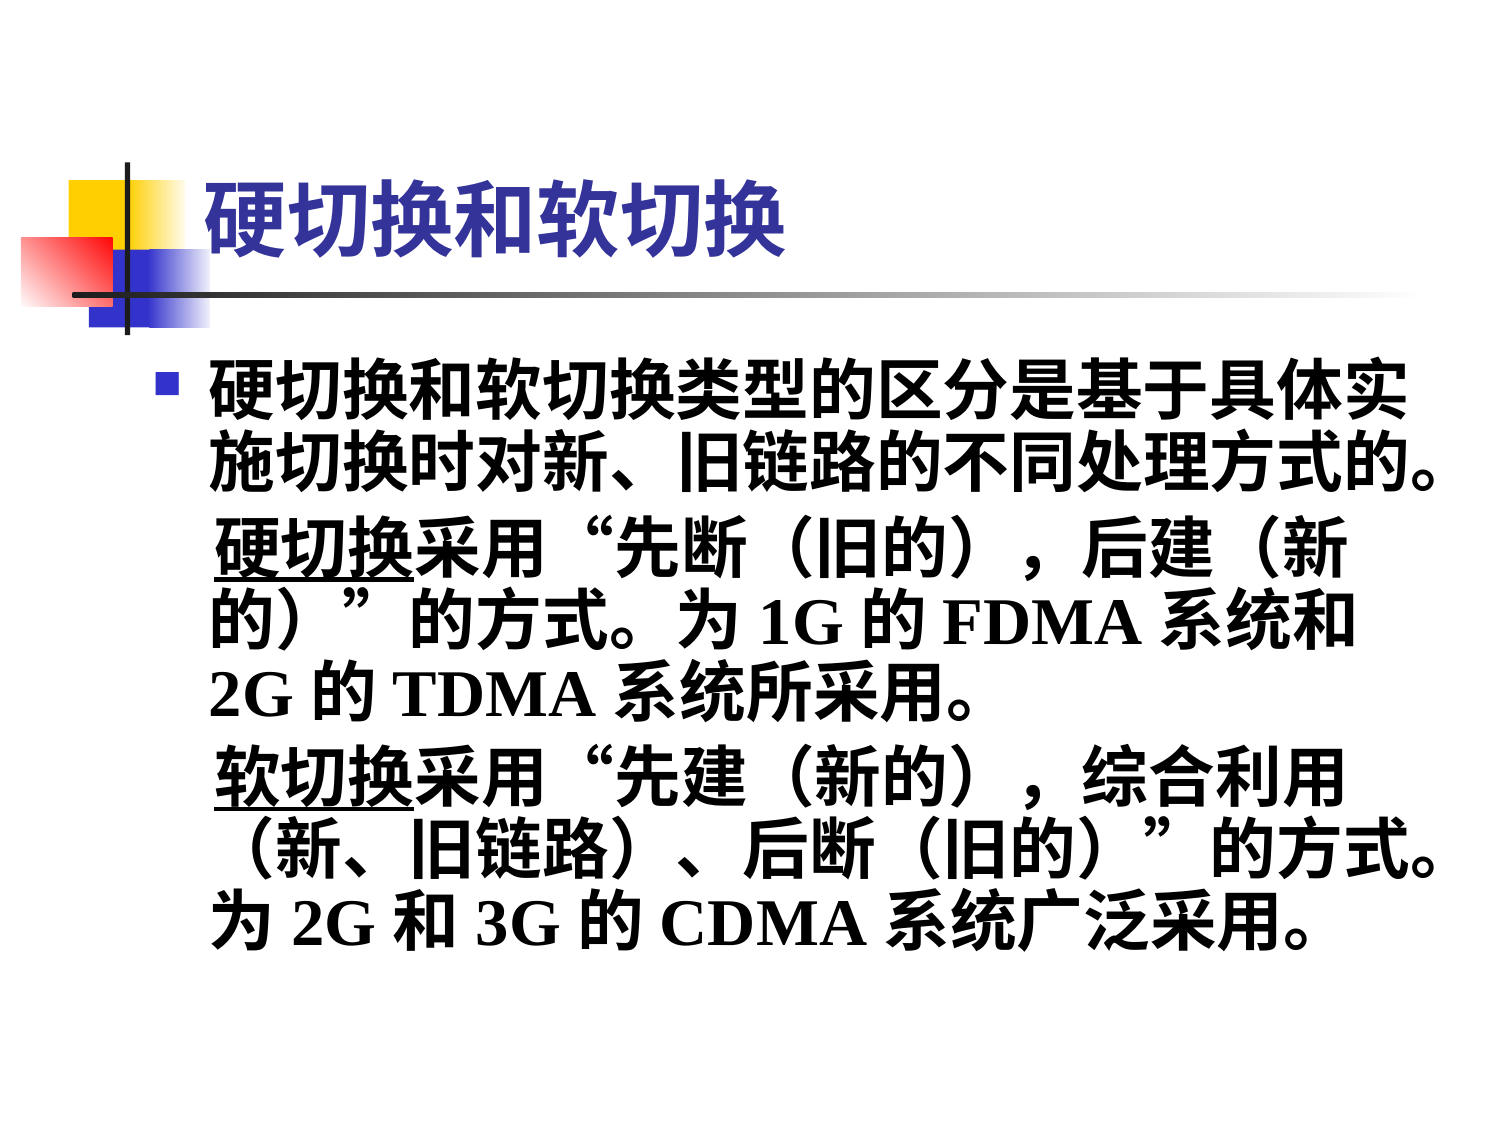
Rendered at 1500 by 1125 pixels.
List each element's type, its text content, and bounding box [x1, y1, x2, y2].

list 硬切换和软切换类型的区分是基于具体实施切换时对新、旧链路的不同处理方式的。 硬切换采用“先断（旧的），后建（新的）”的方式。为1G的FDMA系统和2G的TDMA系统所采用。 软切换采用“先建（新的），综合利用（新、旧链路）、后断（旧的）”的方式。为2G和3G的CDMA系统广泛采用。 [137, 349, 1438, 1026]
title 硬切换和软切换 [188, 34, 1468, 276]
